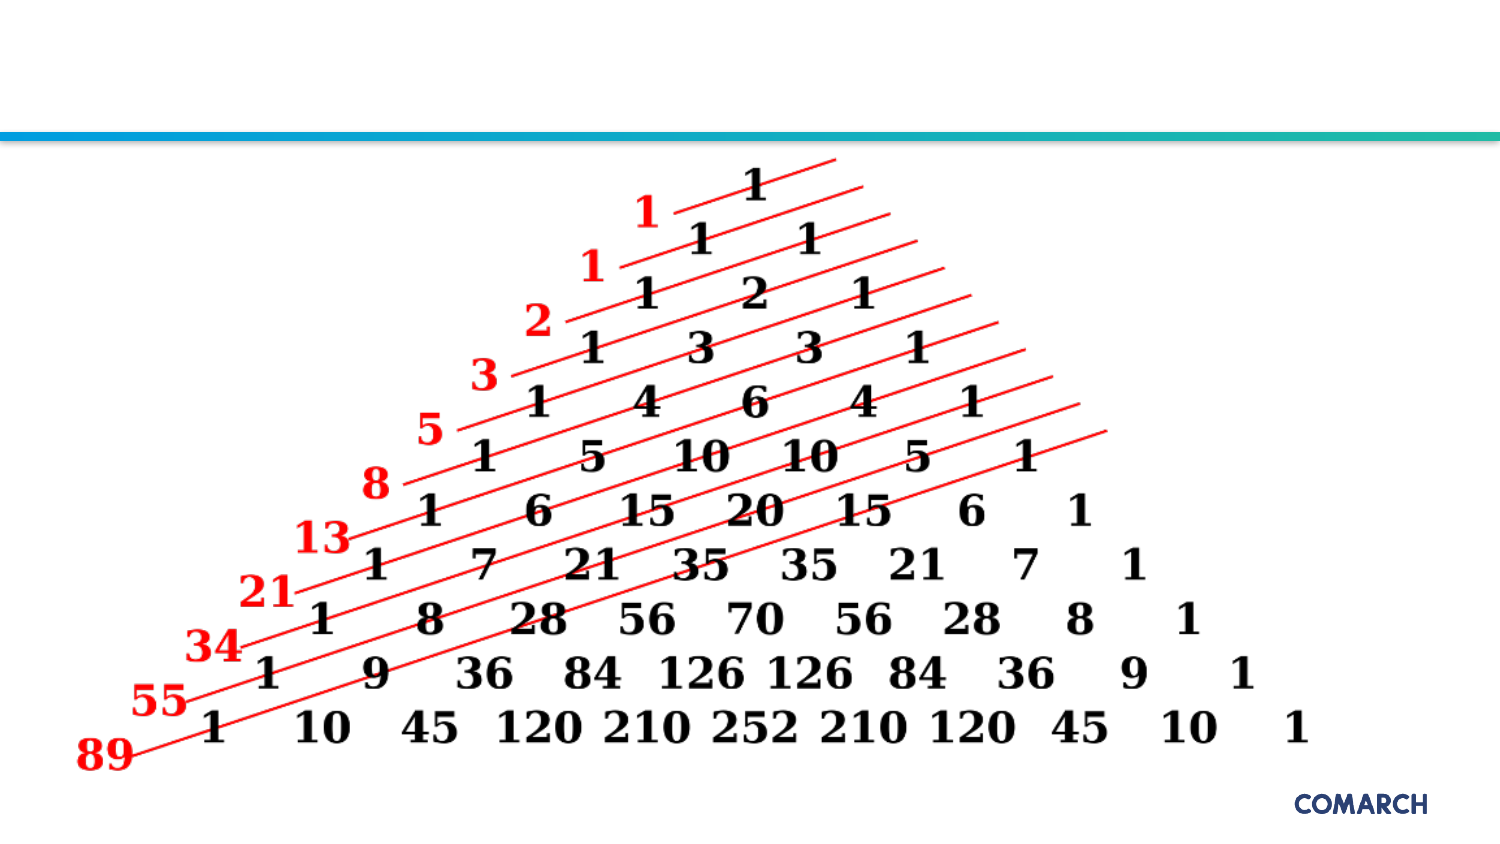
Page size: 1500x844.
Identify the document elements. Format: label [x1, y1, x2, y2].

picture [50, 146, 1427, 814]
